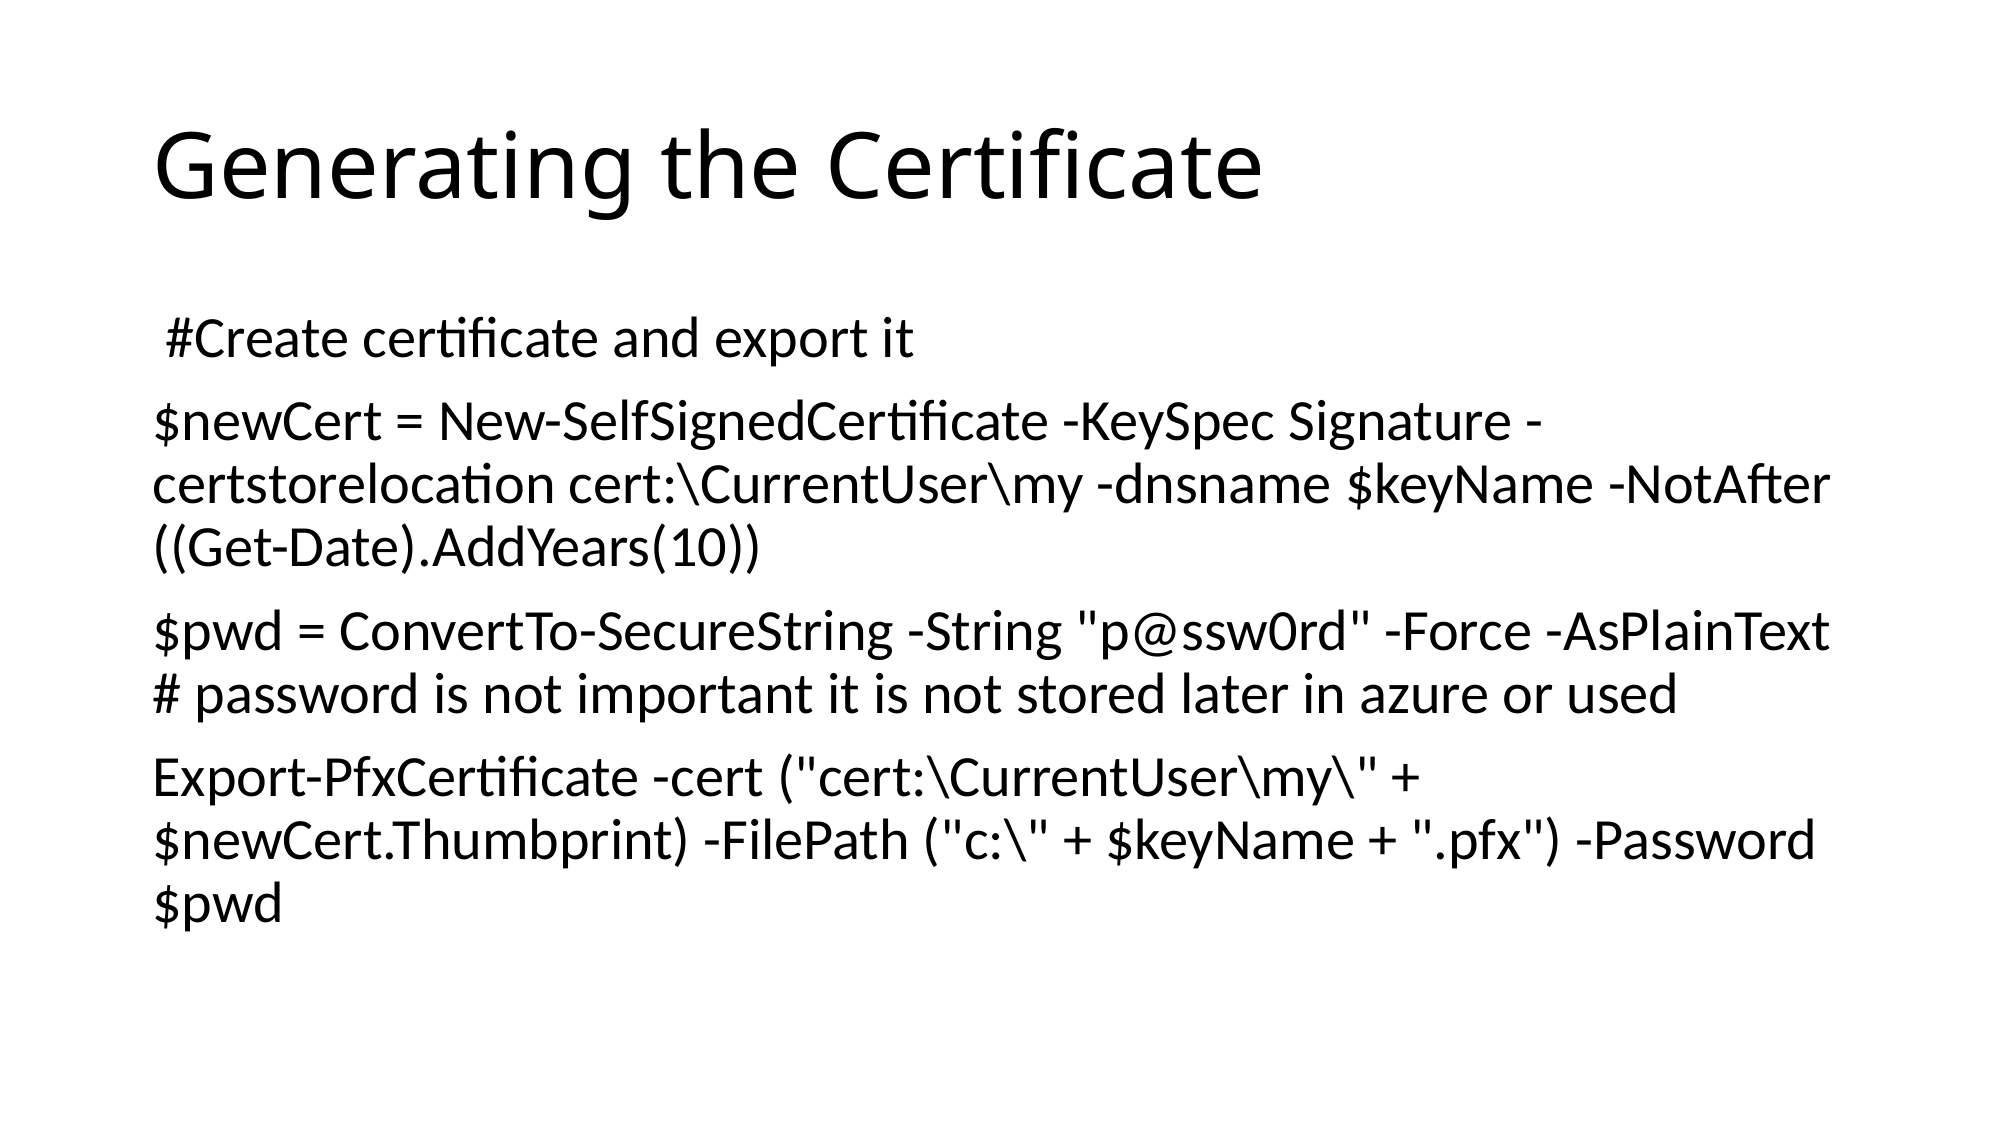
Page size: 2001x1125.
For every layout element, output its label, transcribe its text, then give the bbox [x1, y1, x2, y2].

title Generating the Certificate [137, 59, 1863, 278]
list #Create certificate and export it $newCert = New-SelfSignedCertificate -KeySpec Signature -certstorelocation cert:\CurrentUser\my -dnsname $keyName -NotAfter ((Get-Date).AddYears(10)) $pwd = ConvertTo-SecureString -String "p@ssw0rd" -Force -AsPlainText # password is not important it is not stored later in azure or used Export-PfxCertificate -cert ("cert:\CurrentUser\my\" + $newCert.Thumbprint) -FilePath ("c:\" + $keyName + ".pfx") -Password $pwd [137, 299, 1863, 1014]
